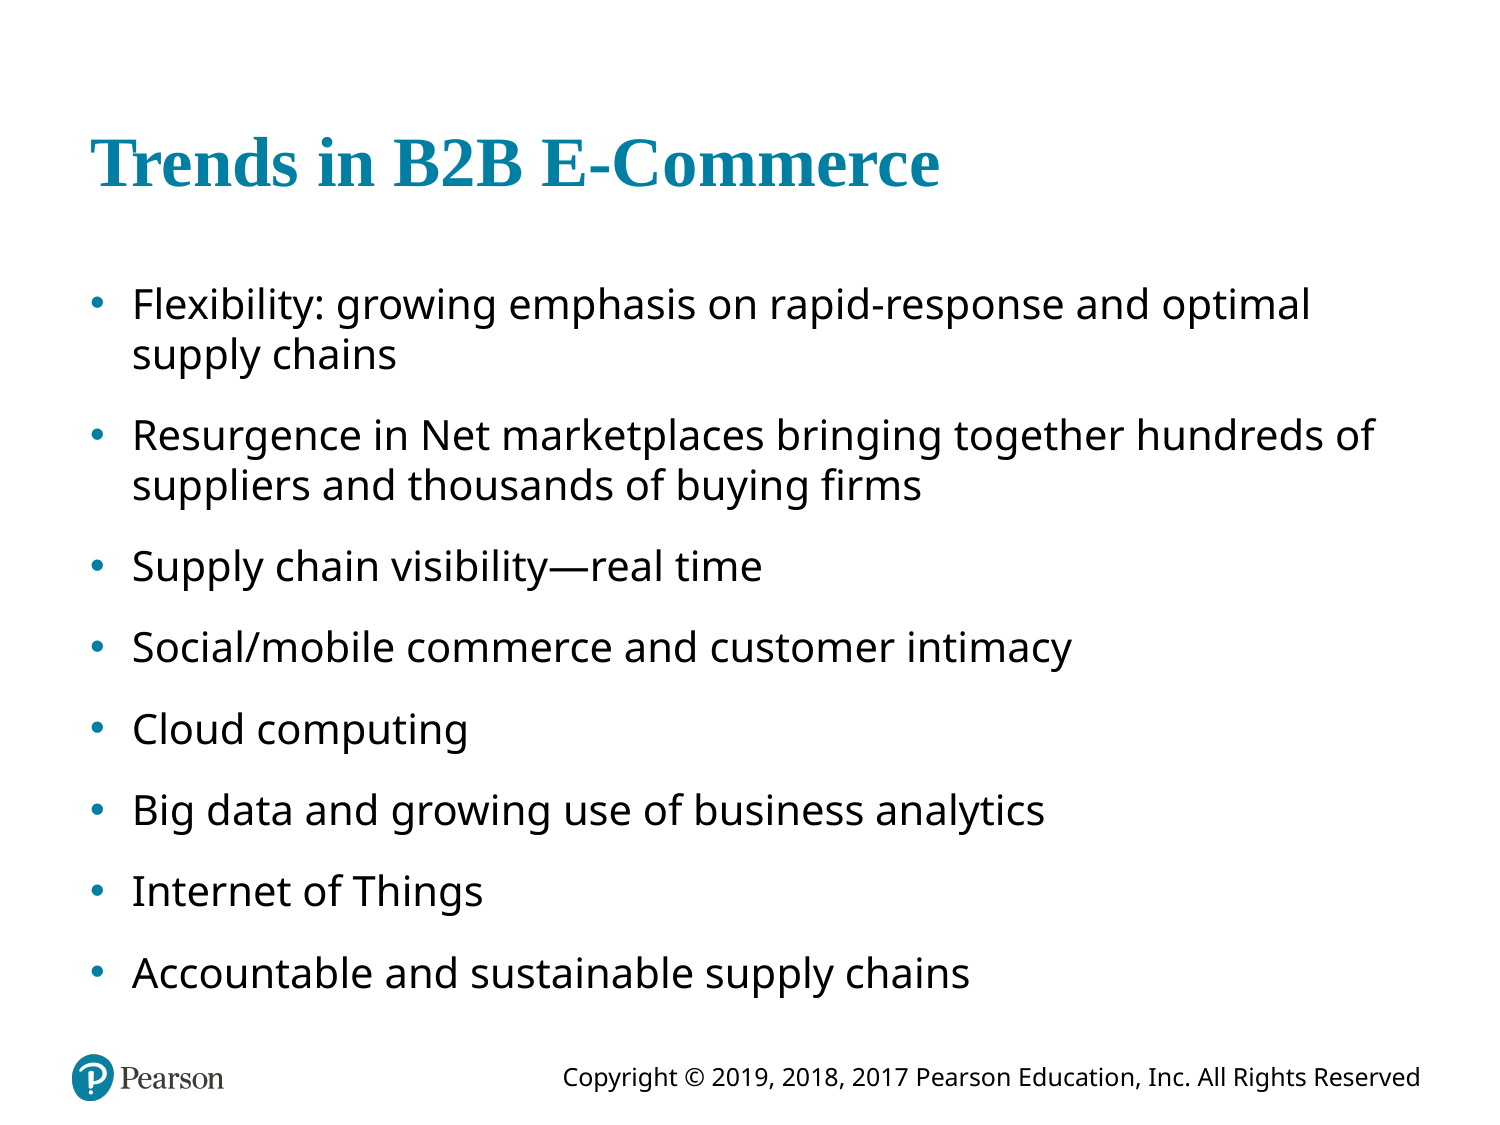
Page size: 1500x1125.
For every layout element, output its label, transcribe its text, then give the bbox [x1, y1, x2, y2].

list Flexibility: growing emphasis on rapid-response and optimal supply chains Resurgence in Net marketplaces bringing together hundreds of suppliers and thousands of buying firms Supply chain visibility—real time Social/mobile commerce and customer intimacy Cloud computing Big data and growing use of business analytics Internet of Things Accountable and sustainable supply chains [75, 262, 1425, 1019]
picture [98, 1054, 224, 1101]
picture [72, 1087, 83, 1101]
picture [72, 1054, 88, 1070]
picture [80, 1063, 106, 1088]
title Trends in B2B E-Commerce [75, 35, 1425, 216]
